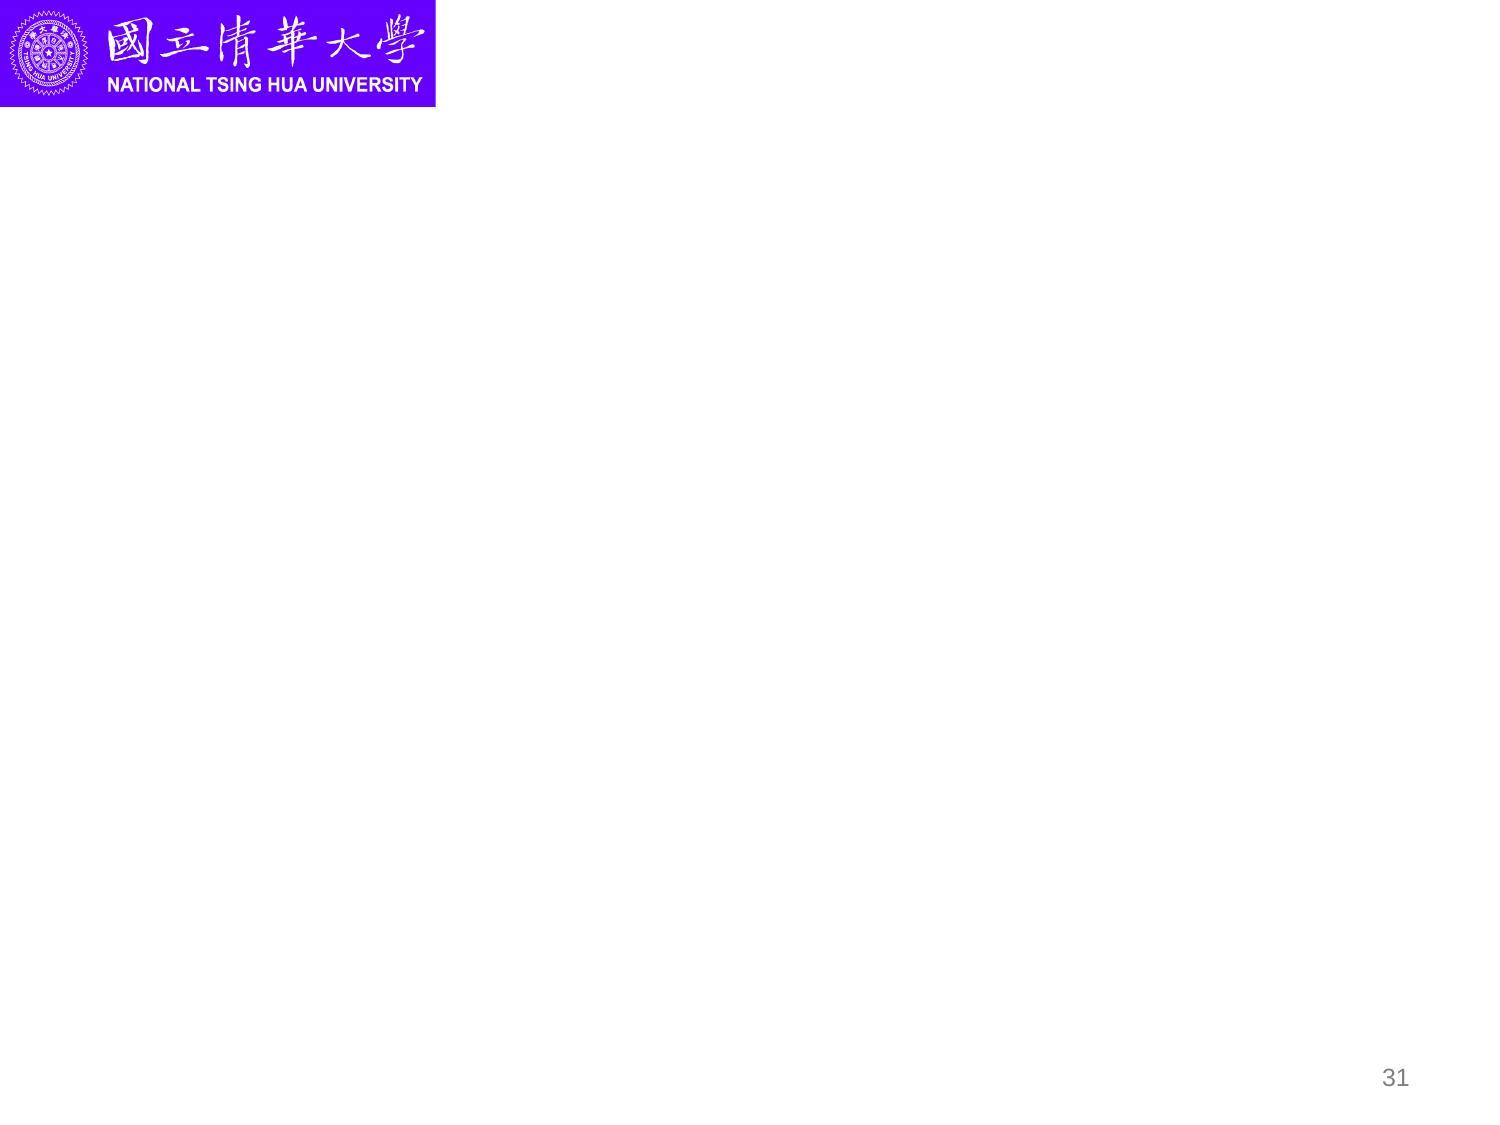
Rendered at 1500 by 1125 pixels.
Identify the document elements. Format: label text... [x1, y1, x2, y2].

slide_number 31 [1308, 1050, 1425, 1103]
picture [0, 0, 436, 107]
